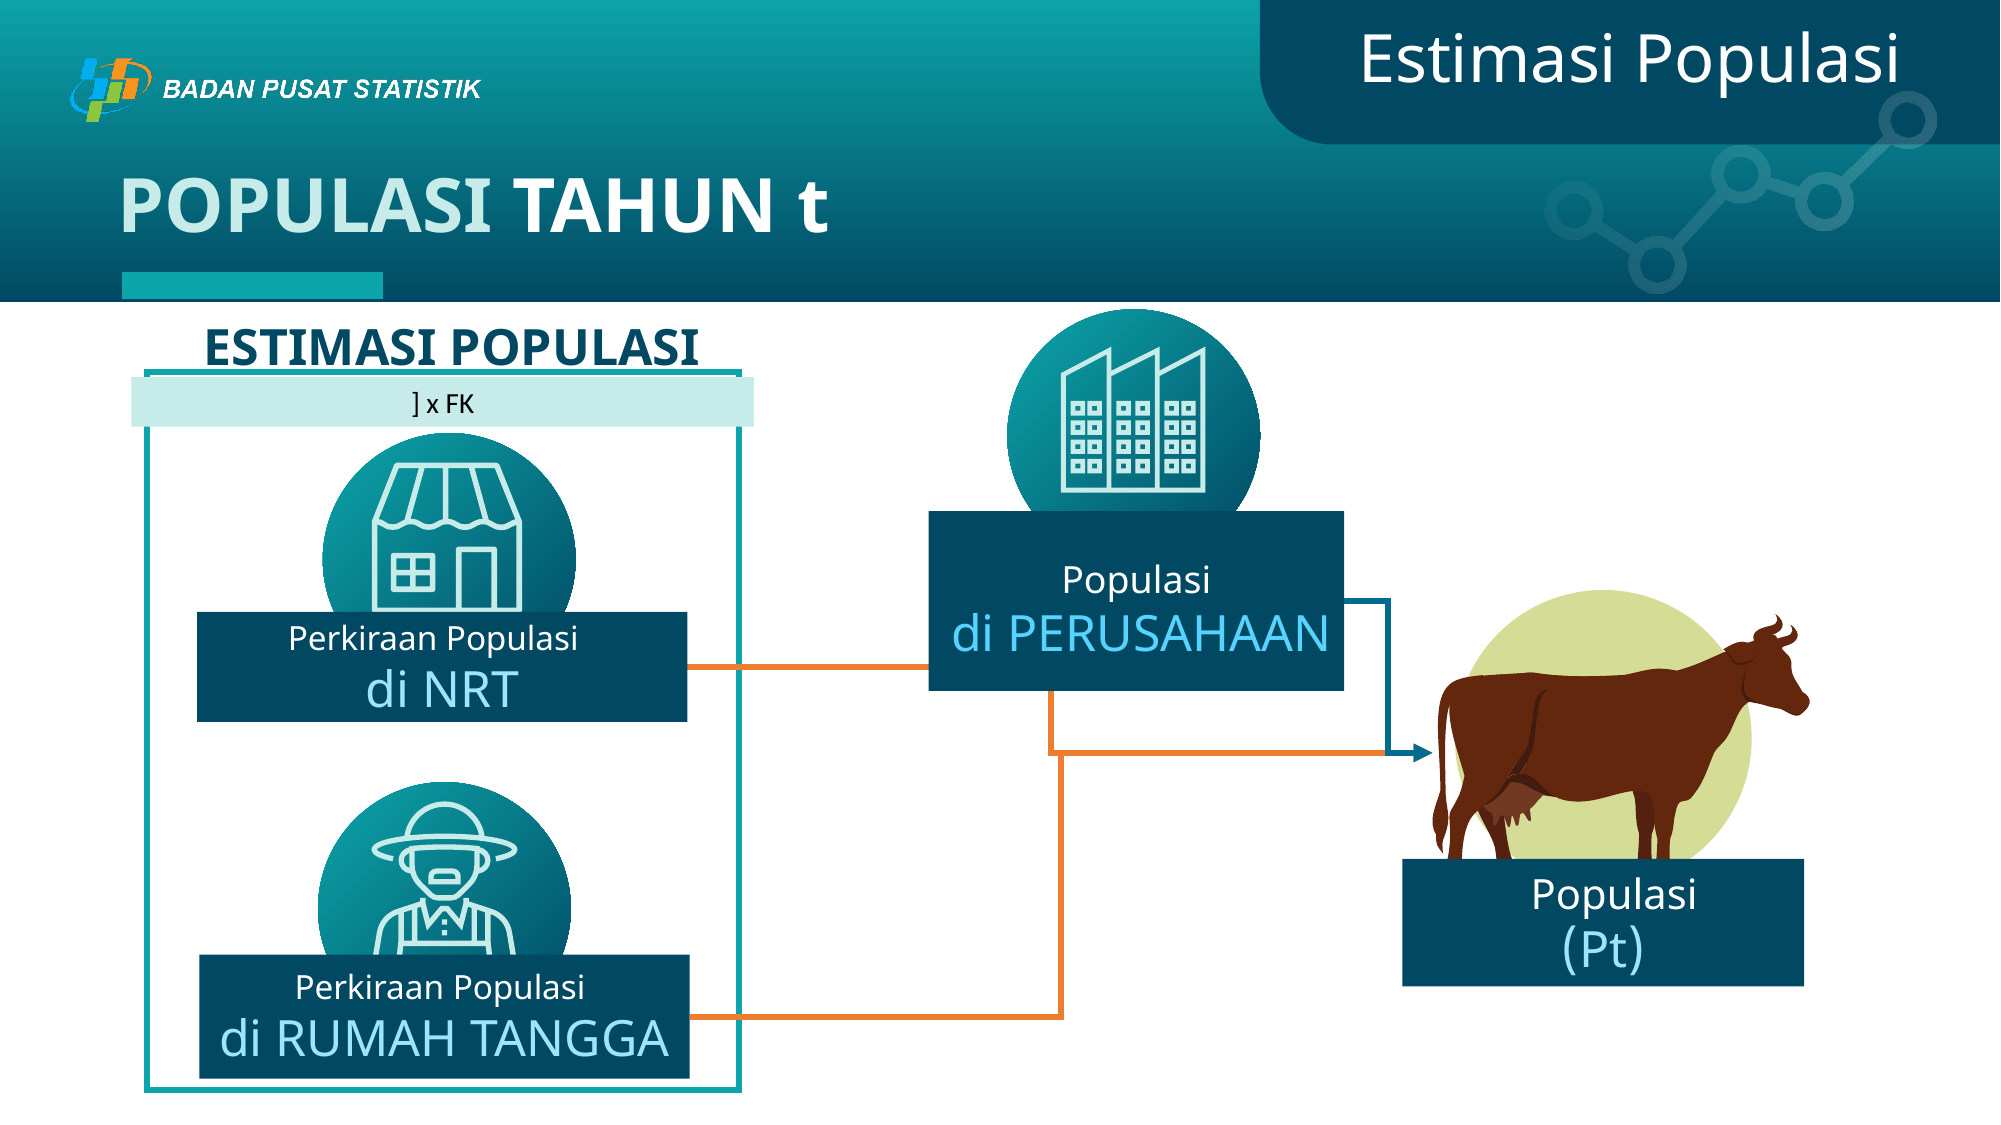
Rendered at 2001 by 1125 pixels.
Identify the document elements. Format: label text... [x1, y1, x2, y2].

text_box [689, 752, 1433, 1017]
text_box [146, 427, 740, 1091]
text_box Perkiraan Populasi di RUMAH TANGGA [199, 954, 690, 1079]
text_box [1521, 588, 1685, 613]
picture [1670, 887, 1683, 892]
picture [67, 58, 491, 122]
text_box Populasi di PERUSAHAAN [928, 511, 1345, 666]
text_box [1006, 308, 1262, 511]
picture [1591, 887, 1602, 892]
picture [1432, 613, 1810, 892]
text_box Estimasi Populasi [1287, 17, 1973, 115]
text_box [1060, 346, 1206, 493]
title POPULASI TAHUN t [102, 131, 1828, 286]
text_box Populasi (Pt) [1433, 892, 1805, 987]
text_box Perkiraan Populasi di NRT [197, 611, 688, 722]
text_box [322, 433, 576, 686]
picture [1560, 887, 1576, 892]
picture [1649, 887, 1662, 892]
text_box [1344, 590, 1433, 753]
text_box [317, 782, 571, 1035]
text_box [669, 666, 1344, 753]
picture [1535, 880, 1553, 892]
text_box ESTIMASI POPULASI [131, 289, 773, 402]
